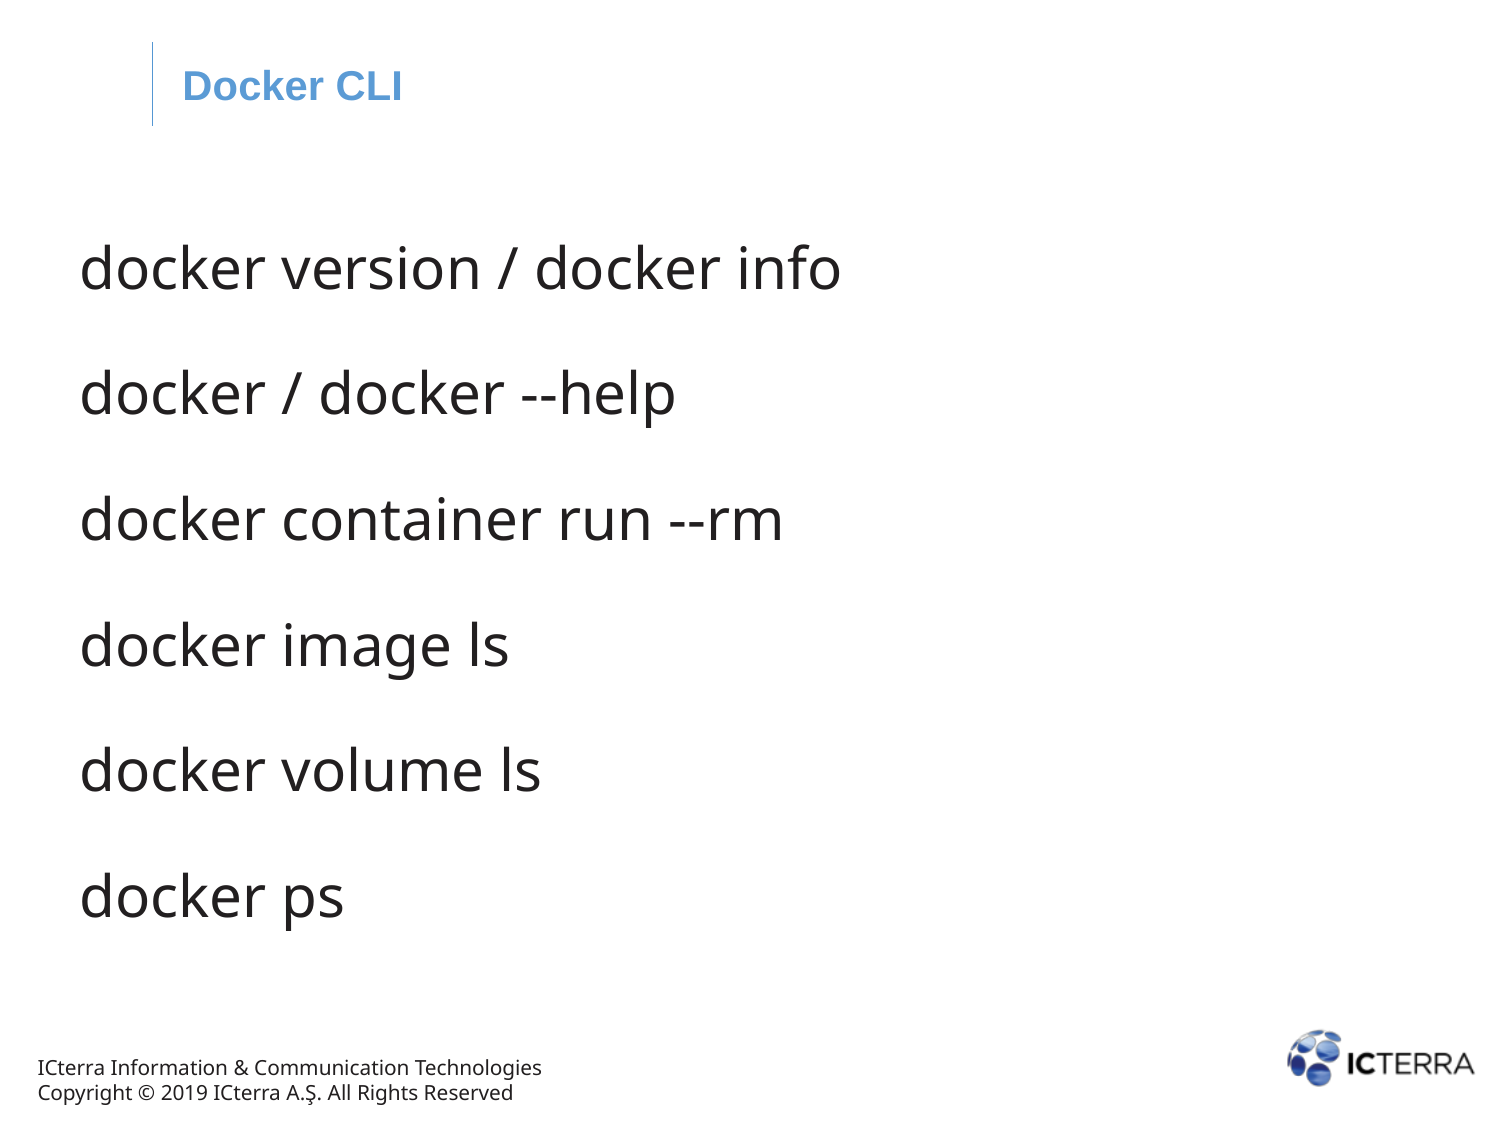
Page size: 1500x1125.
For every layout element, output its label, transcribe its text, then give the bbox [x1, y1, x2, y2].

list docker version / docker info docker / docker --help docker container run --rm docker image ls docker volume ls docker ps [71, 188, 1482, 1007]
text_box Docker CLI [175, 51, 1048, 117]
picture [1265, 979, 1500, 1125]
